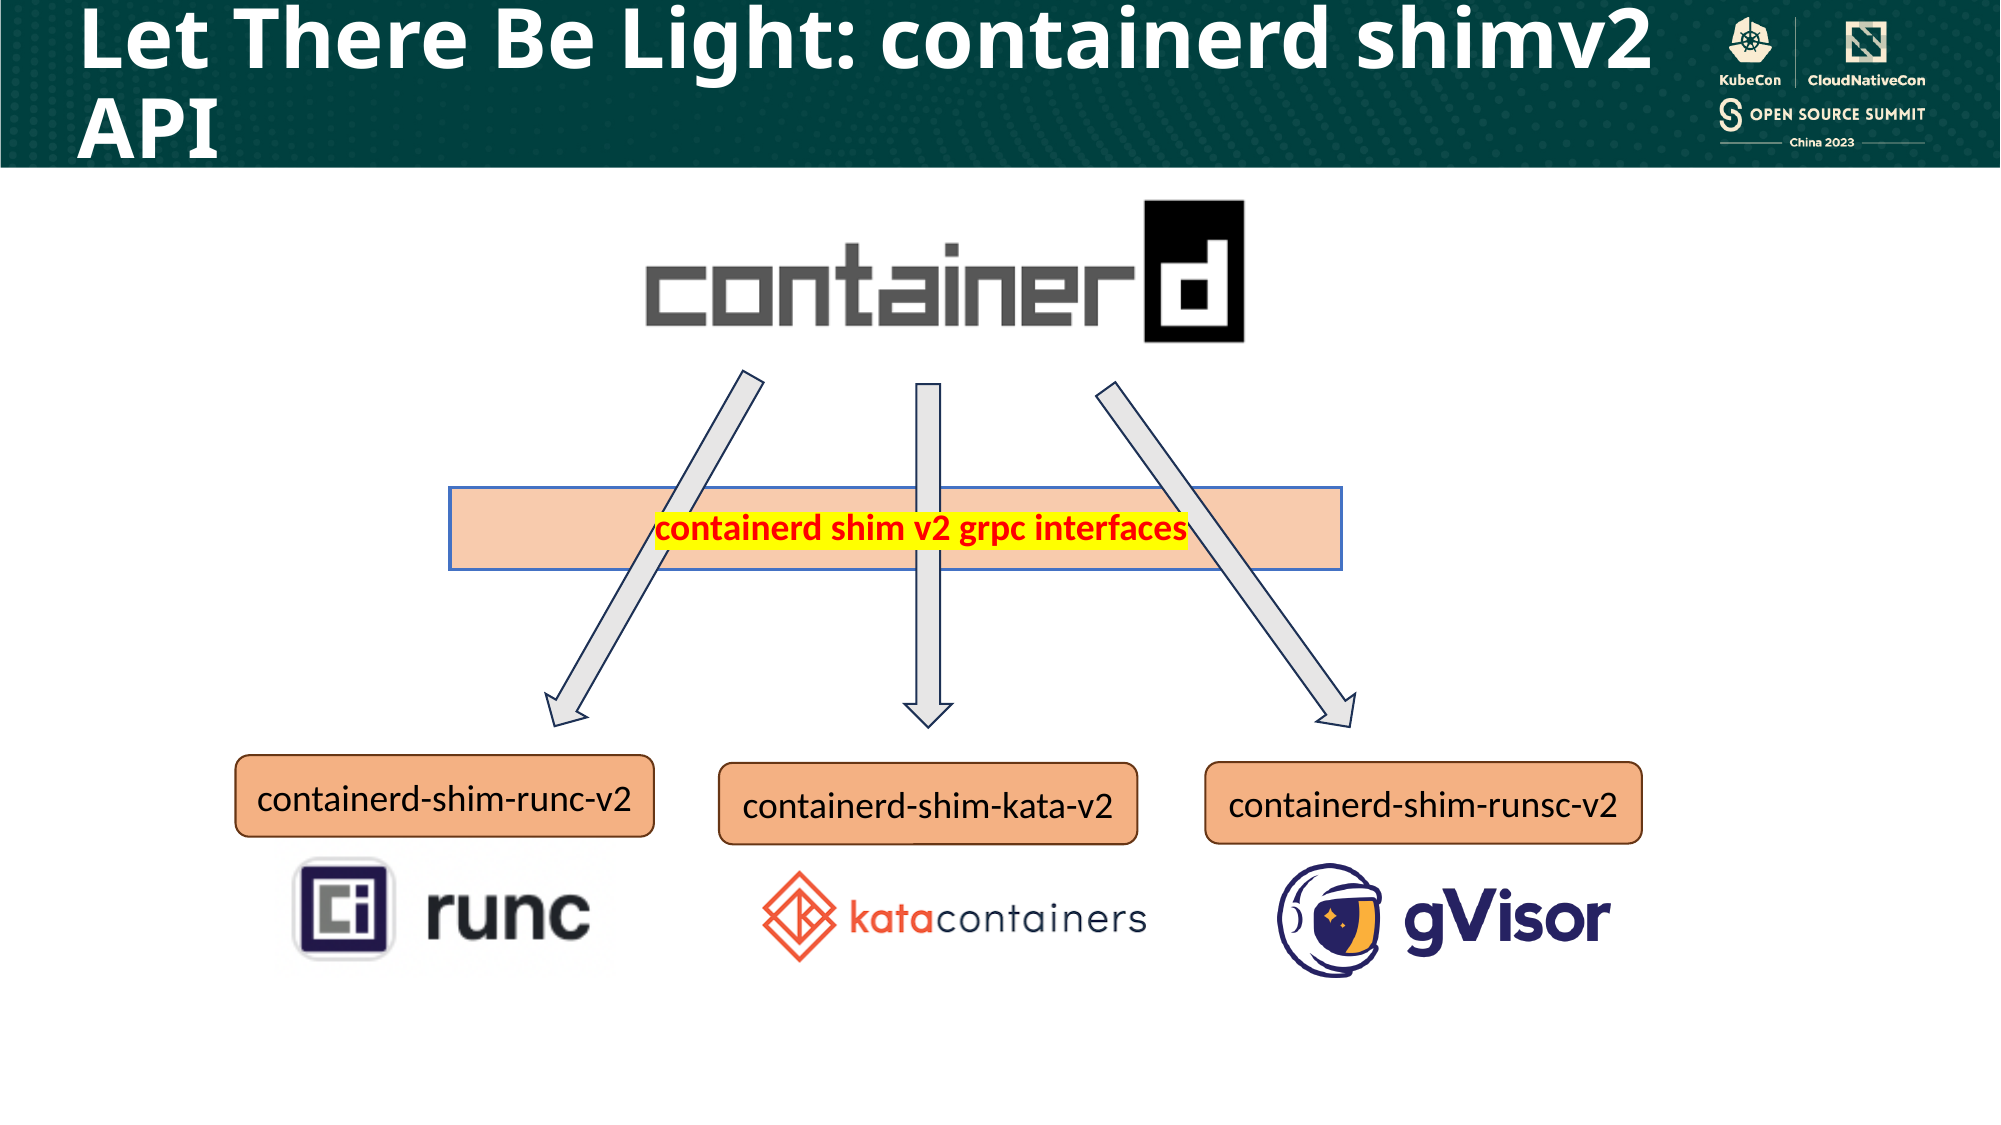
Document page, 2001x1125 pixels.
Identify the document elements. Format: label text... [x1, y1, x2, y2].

picture [0, 0, 2000, 1125]
text_box containerd-shim-runsc-v2 [1204, 761, 1643, 845]
text_box Let There Be Light: containerd shimv2 API [62, 0, 1788, 196]
text_box [448, 486, 675, 571]
text_box [901, 555, 955, 730]
text_box [942, 486, 1165, 495]
text_box containerd-shim-kata-v2 [717, 761, 1139, 846]
text_box [942, 549, 1220, 571]
text_box [659, 555, 915, 571]
text_box containerd-shim-runc-v2 [234, 754, 655, 838]
text_box containerd shim v2 grpc interfaces [640, 495, 1204, 555]
text_box [671, 369, 765, 495]
text_box [544, 549, 667, 728]
text_box [1204, 503, 1357, 729]
text_box [1094, 380, 1199, 495]
text_box [915, 383, 942, 495]
text_box [1193, 486, 1343, 571]
text_box [702, 486, 915, 495]
